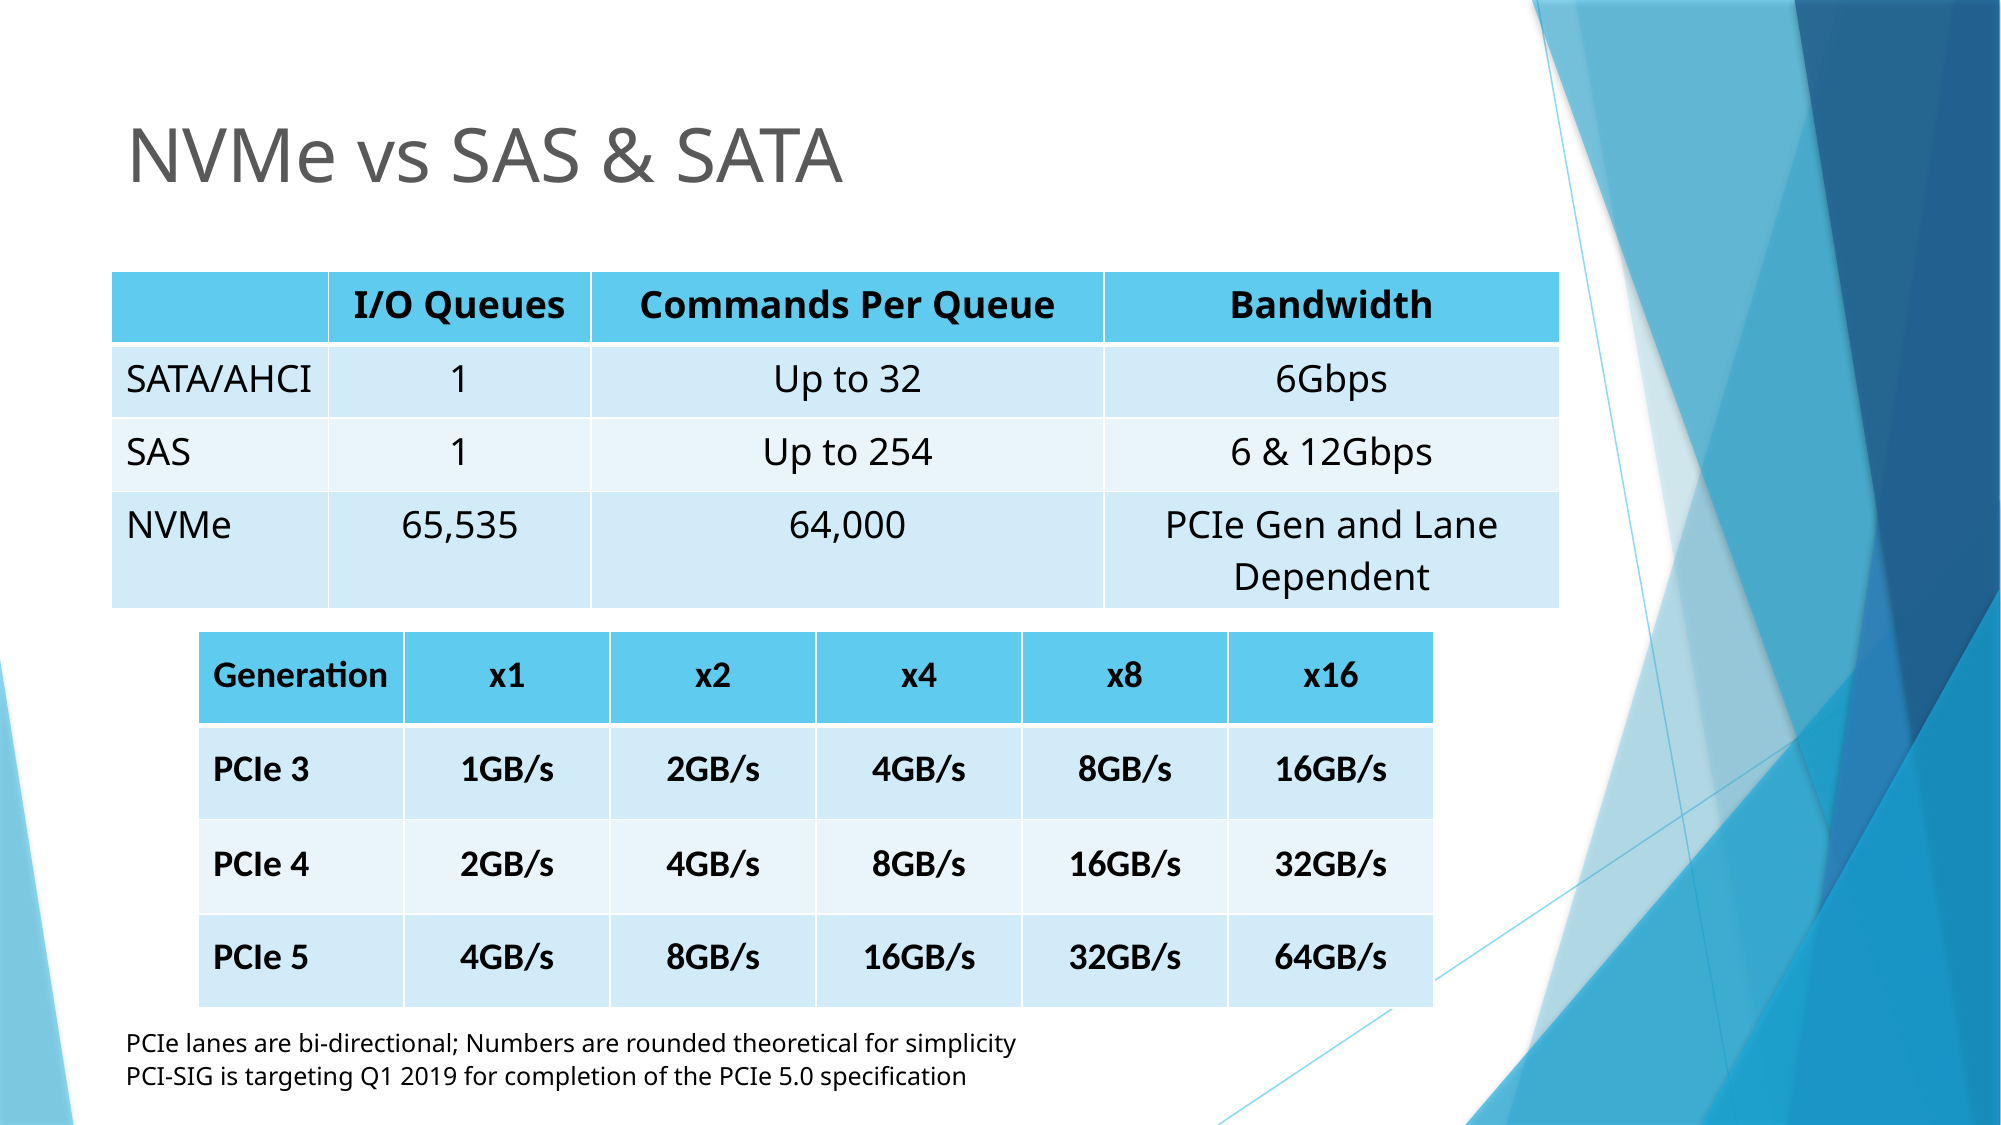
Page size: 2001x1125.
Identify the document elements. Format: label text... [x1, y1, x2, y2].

table_cell PCIe 4 [199, 820, 403, 913]
table_cell 4GB/s [817, 728, 1021, 819]
table_cell PCIe 5 [199, 915, 403, 1007]
table_cell 1GB/s [405, 728, 609, 819]
table_cell 1 [329, 347, 590, 417]
table_cell PCIe 3 [199, 728, 403, 819]
table_header x16 [1229, 632, 1433, 723]
table_cell 8GB/s [611, 915, 815, 1007]
table_cell 2GB/s [405, 820, 609, 913]
title NVMe vs SAS & SATA [111, 99, 1522, 270]
table_header Bandwidth [1105, 272, 1559, 342]
table_cell NVMe [112, 492, 328, 608]
table_cell 2GB/s [611, 728, 815, 819]
table_cell 16GB/s [1023, 820, 1227, 913]
table_header x1 [405, 632, 609, 723]
table_cell SAS [112, 419, 328, 491]
table_header x4 [817, 632, 1021, 723]
table_cell 4GB/s [405, 915, 609, 1007]
table_cell 65,535 [329, 492, 590, 608]
table_cell 32GB/s [1229, 820, 1433, 913]
table_cell Up to 32 [592, 347, 1103, 417]
table_cell Up to 254 [592, 419, 1103, 491]
table_cell 6Gbps [1105, 347, 1559, 417]
table_header [112, 272, 328, 342]
table_cell 16GB/s [817, 915, 1021, 1007]
table_cell 1 [329, 419, 590, 491]
table_cell 4GB/s [611, 820, 815, 913]
table_cell PCIe Gen and Lane Dependent [1105, 492, 1559, 608]
table_header x8 [1023, 632, 1227, 723]
table_header I/O Queues [329, 272, 590, 342]
text_box PCI-SIG is targeting Q1 2019 for completion of the PCIe 5.0 specification [111, 1065, 1313, 1099]
table_cell 32GB/s [1023, 915, 1227, 1007]
table_header Commands Per Queue [592, 272, 1103, 342]
text_box PCIe lanes are bi-directional; Numbers are rounded theoretical for simplicity [111, 1019, 1313, 1065]
table_cell 8GB/s [817, 820, 1021, 913]
table_cell 16GB/s [1229, 728, 1433, 819]
table_header x2 [611, 632, 815, 723]
table_cell 64GB/s [1229, 915, 1433, 1007]
table_cell SATA/AHCI [112, 347, 328, 417]
table_cell 64,000 [592, 492, 1103, 608]
table_cell 6 & 12Gbps [1105, 419, 1559, 491]
table_cell 8GB/s [1023, 728, 1227, 819]
table_header Generation [199, 632, 403, 723]
